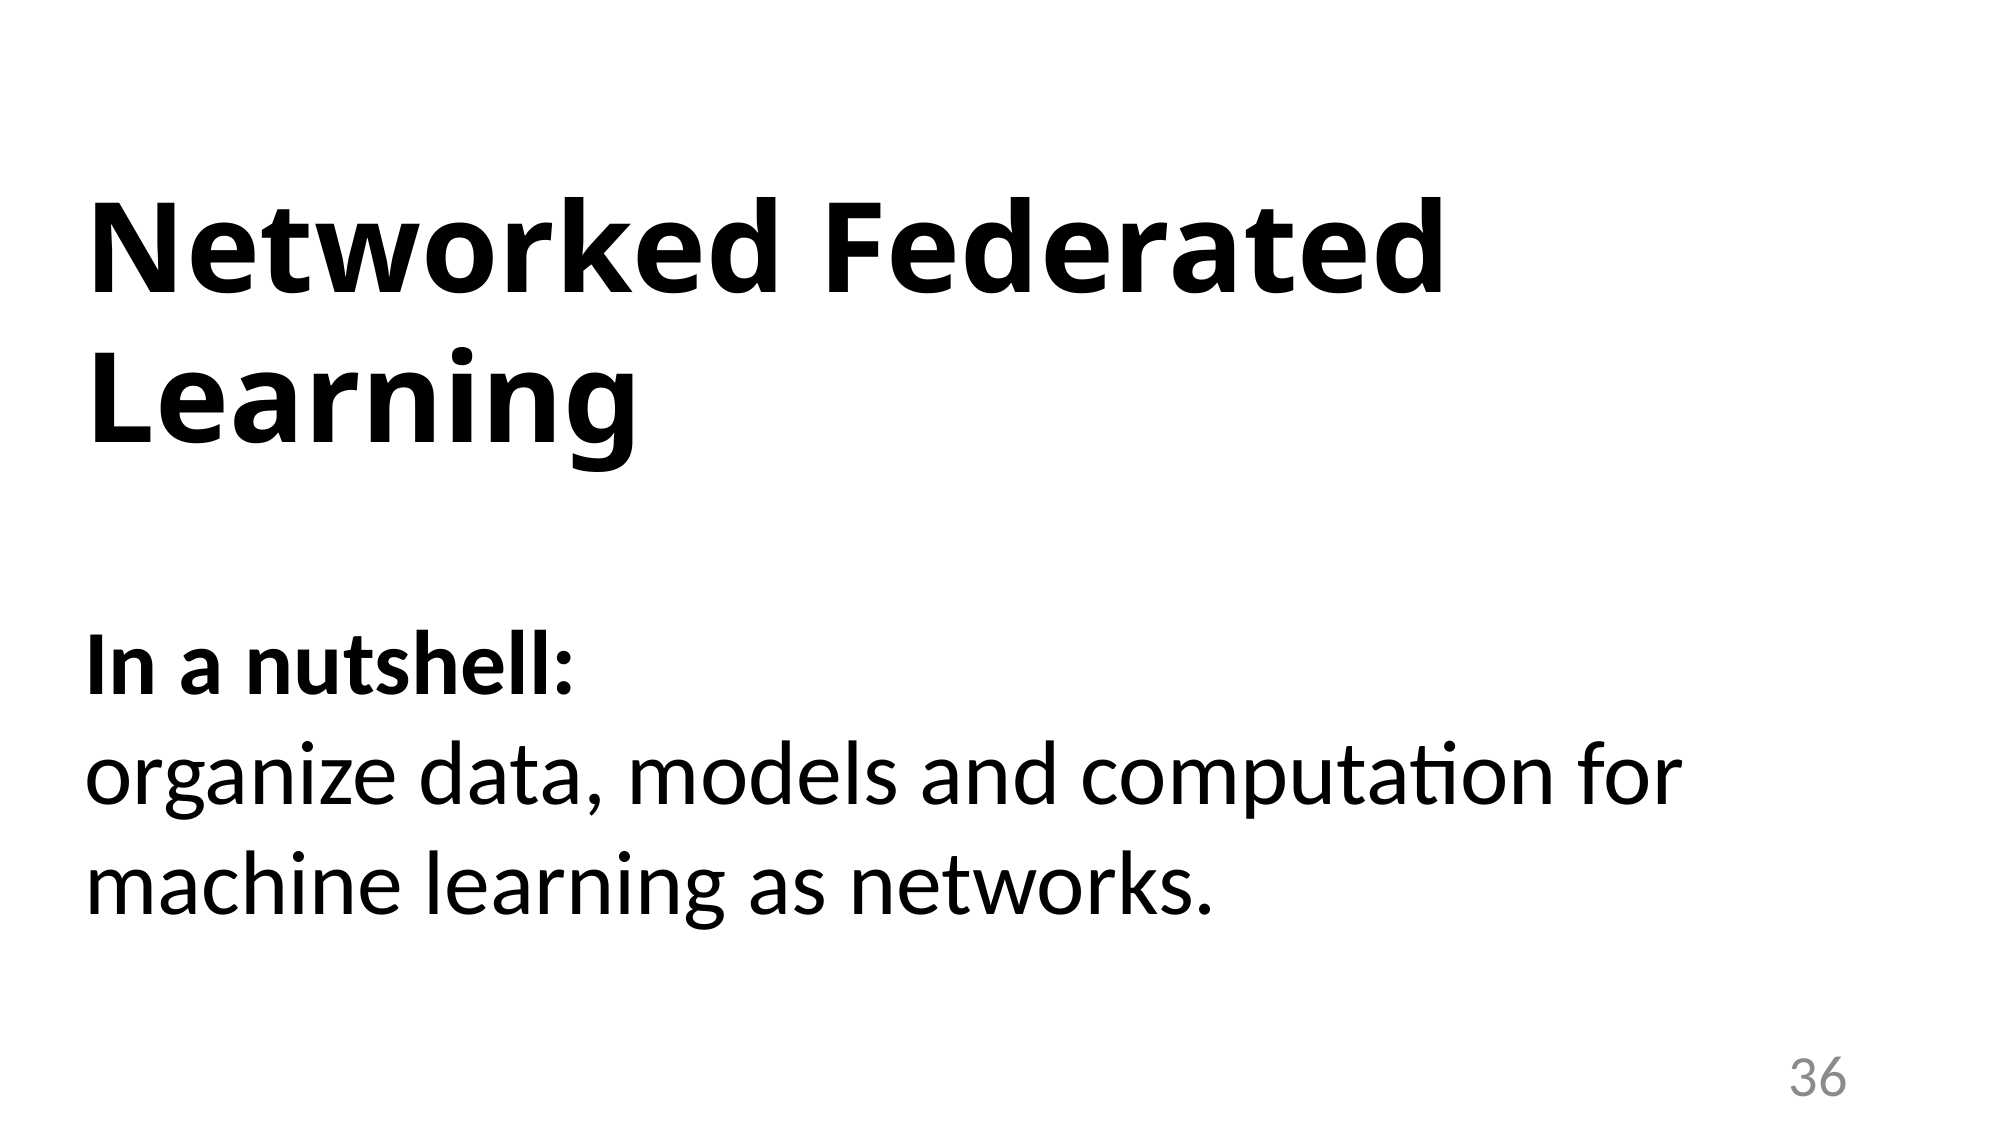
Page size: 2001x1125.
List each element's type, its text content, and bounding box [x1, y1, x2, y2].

slide_number 36 [1412, 1042, 1863, 1103]
title Networked Federated Learning In a nutshell: organize data, models and computation for machine learning as networks. [69, 115, 1888, 985]
